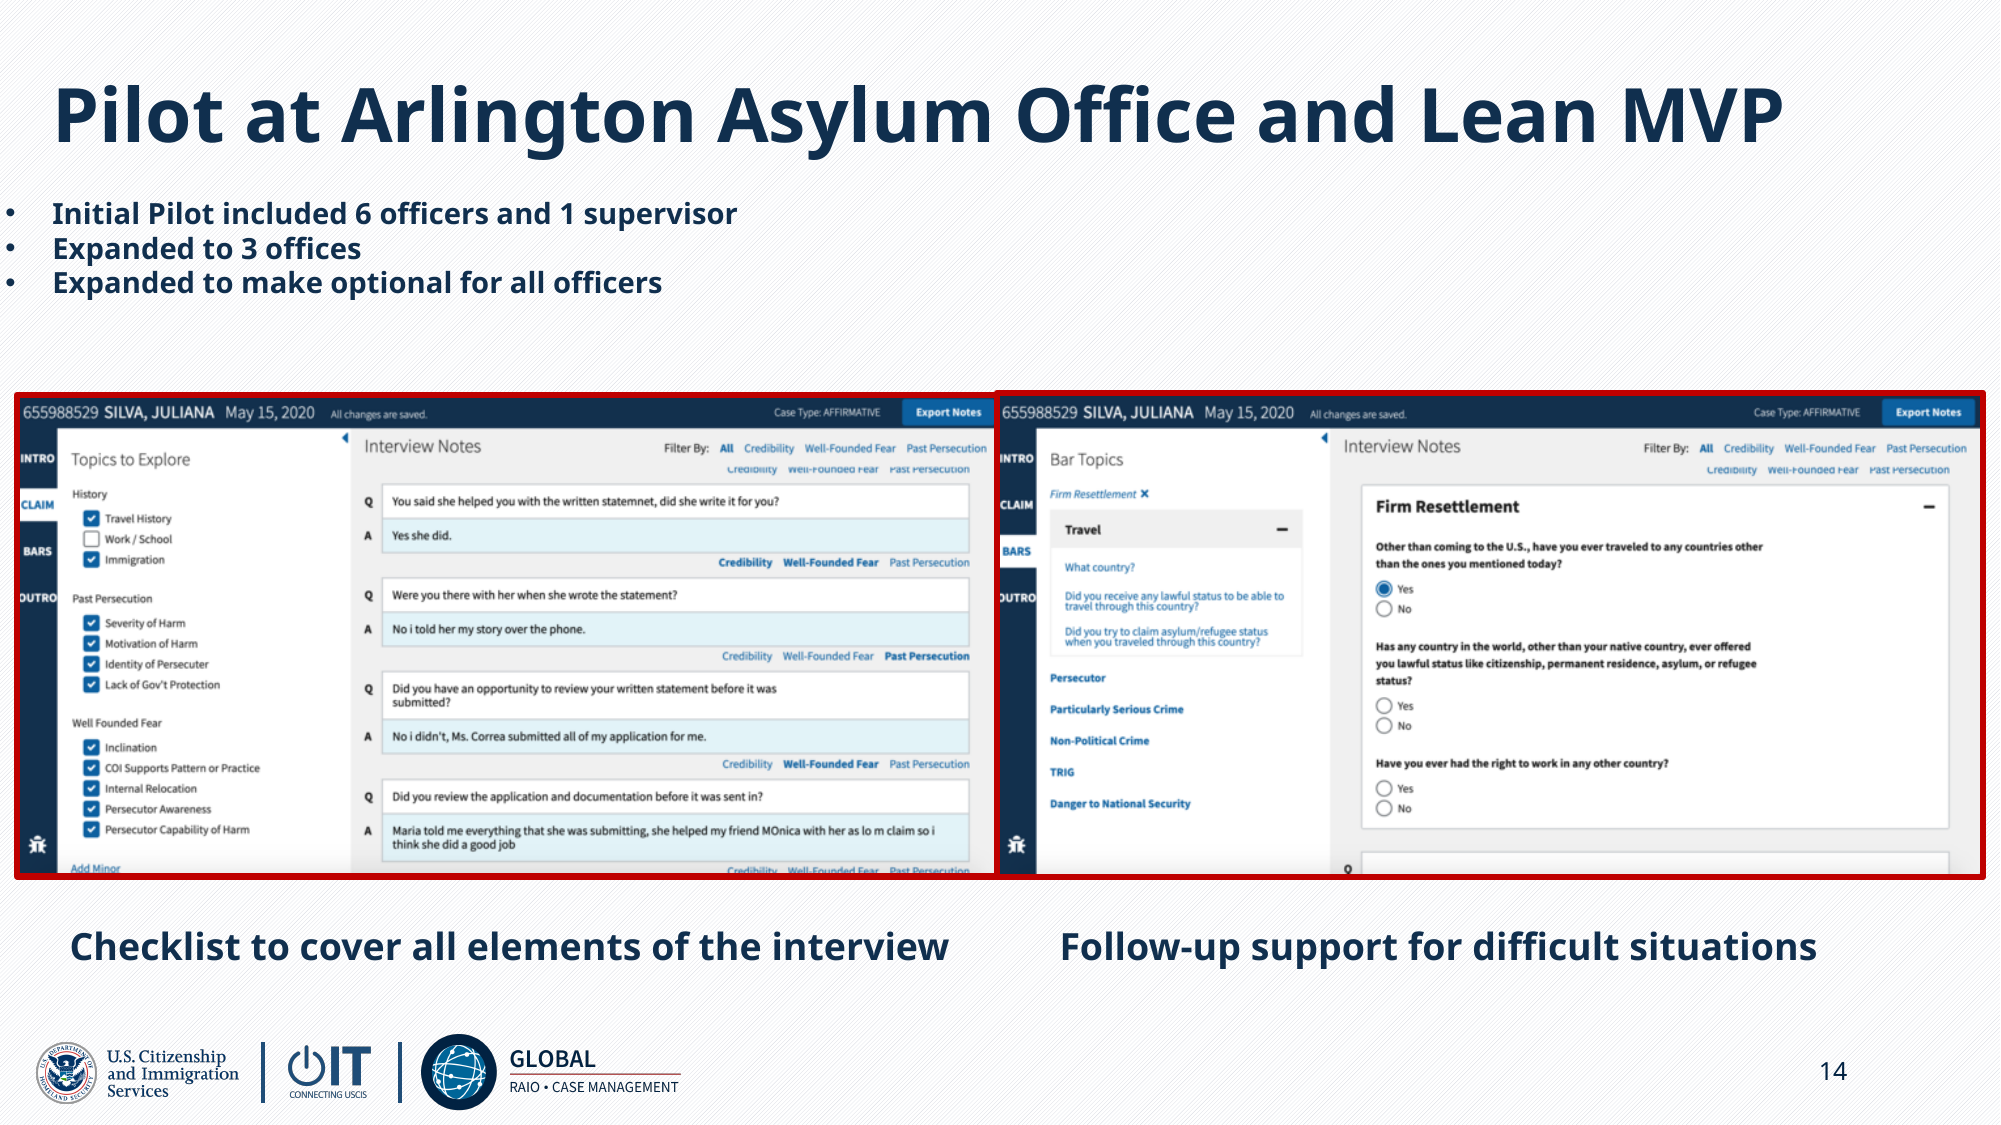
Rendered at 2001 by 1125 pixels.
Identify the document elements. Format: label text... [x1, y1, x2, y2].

picture [421, 1033, 681, 1111]
picture [36, 1042, 239, 1104]
slide_number 14 [1412, 1042, 1863, 1103]
text_box Follow-up support for difficult situations [1044, 915, 1844, 976]
title Pilot at Arlington Asylum Office and Lean MVP [37, 9, 1881, 228]
text_box Checklist to cover all elements of the interview [54, 915, 966, 976]
picture [20, 395, 1980, 874]
text_box Initial Pilot included 6 officers and 1 supervisor Expanded to 3 offices Expanded to make optional for all officers [0, 187, 754, 308]
picture [283, 1042, 378, 1104]
